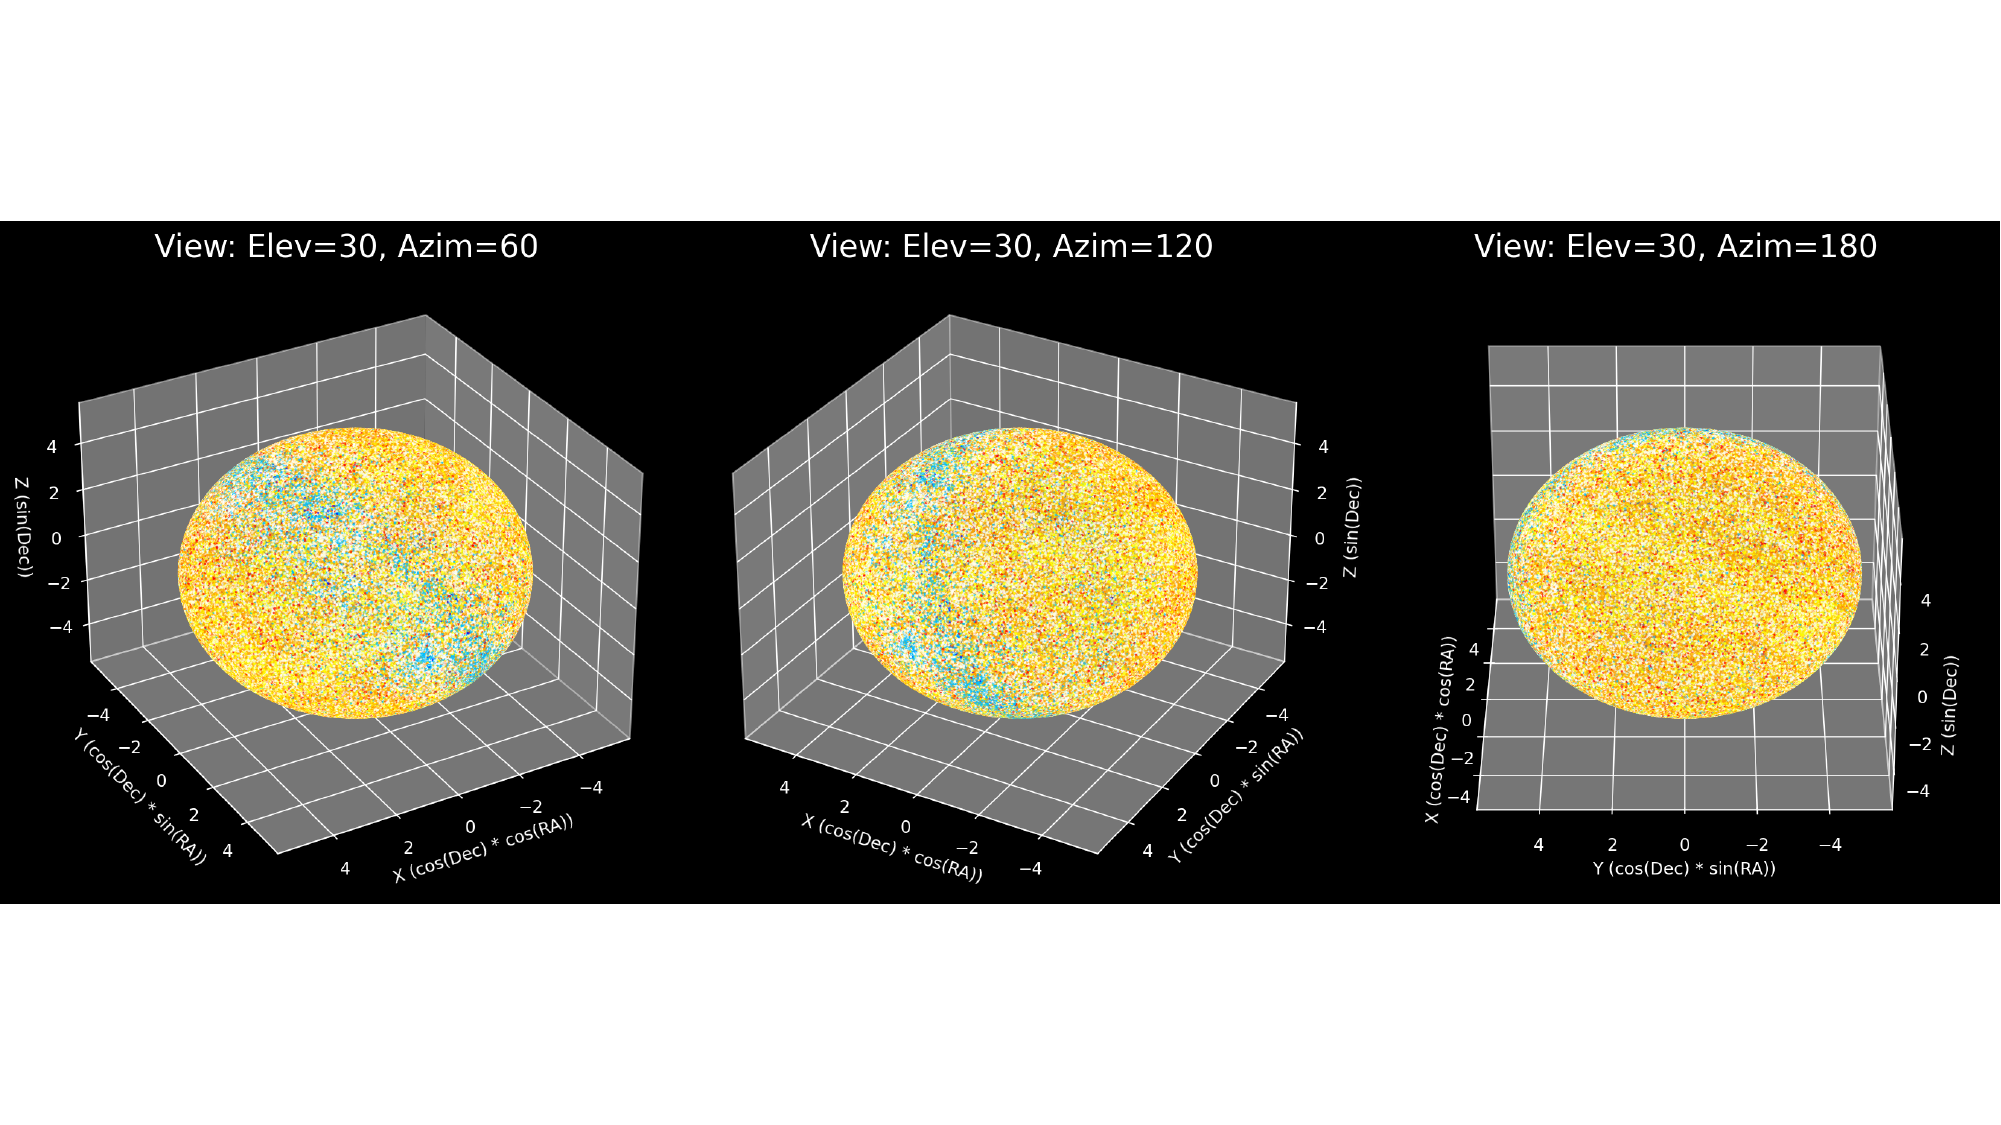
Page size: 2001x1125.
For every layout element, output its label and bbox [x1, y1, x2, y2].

picture [0, 220, 2000, 905]
